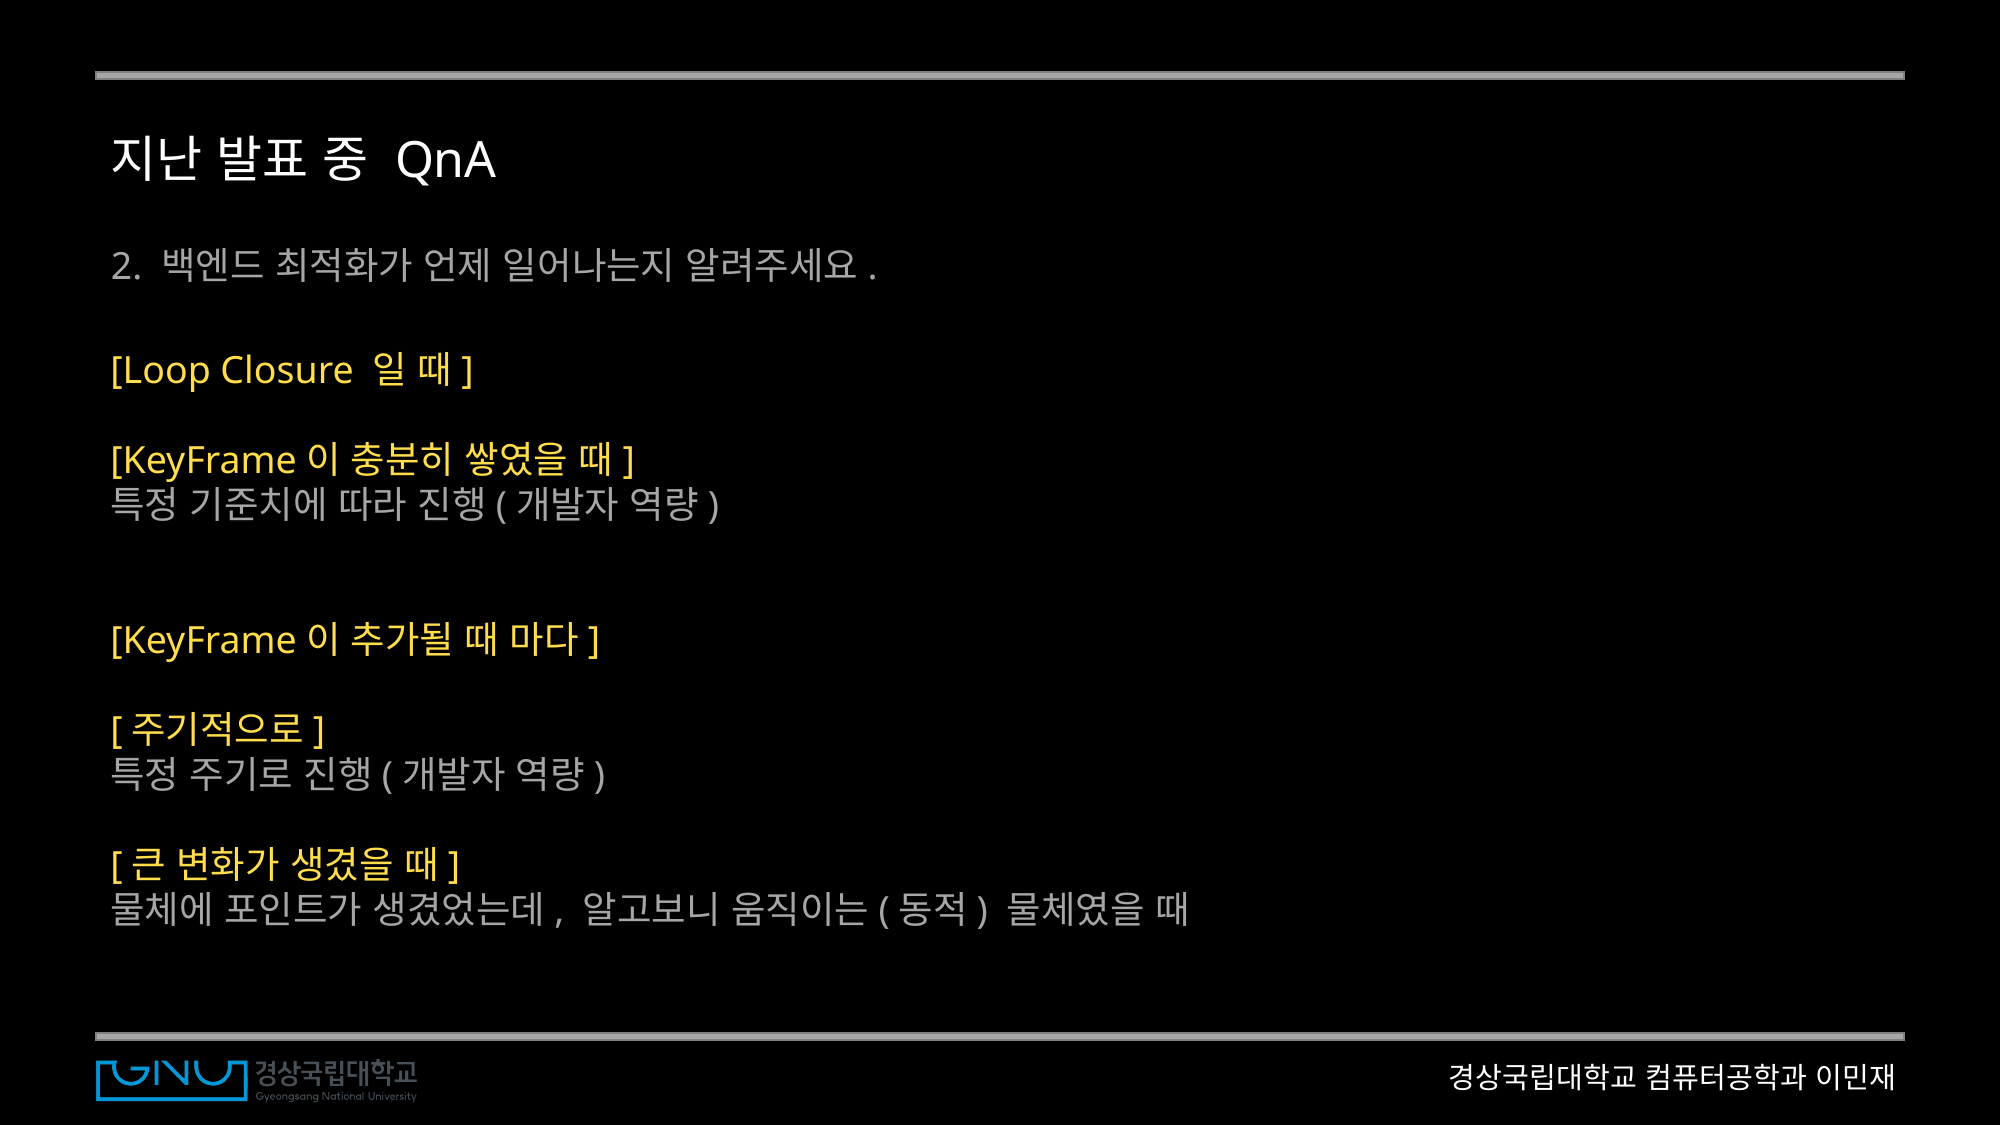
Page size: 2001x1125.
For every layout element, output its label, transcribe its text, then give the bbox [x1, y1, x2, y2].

picture [95, 1059, 419, 1103]
text_box 경상국립대학교 컴퓨터공학과 이민재 [1433, 1052, 1912, 1102]
text_box 지난 발표 중 QnA [96, 119, 1904, 195]
text_box [95, 71, 1905, 80]
text_box [Loop Closure 일 때] [KeyFrame이 충분히 쌓였을 때] 특정 기준치에 따라 진행(개발자 역량) [KeyFrame이 추가될 때 마다] [주기적으로] 특정 주기로 진행(개발자 역량) [큰 변화가 생겼을 때] 물체에 포인트가 생겼었는데, 알고보니 움직이는(동적) 물체였을 때 [95, 338, 1905, 939]
text_box [95, 1032, 1905, 1041]
text_box 2. 백엔드 최적화가 언제 일어나는지 알려주세요. [96, 234, 1108, 295]
